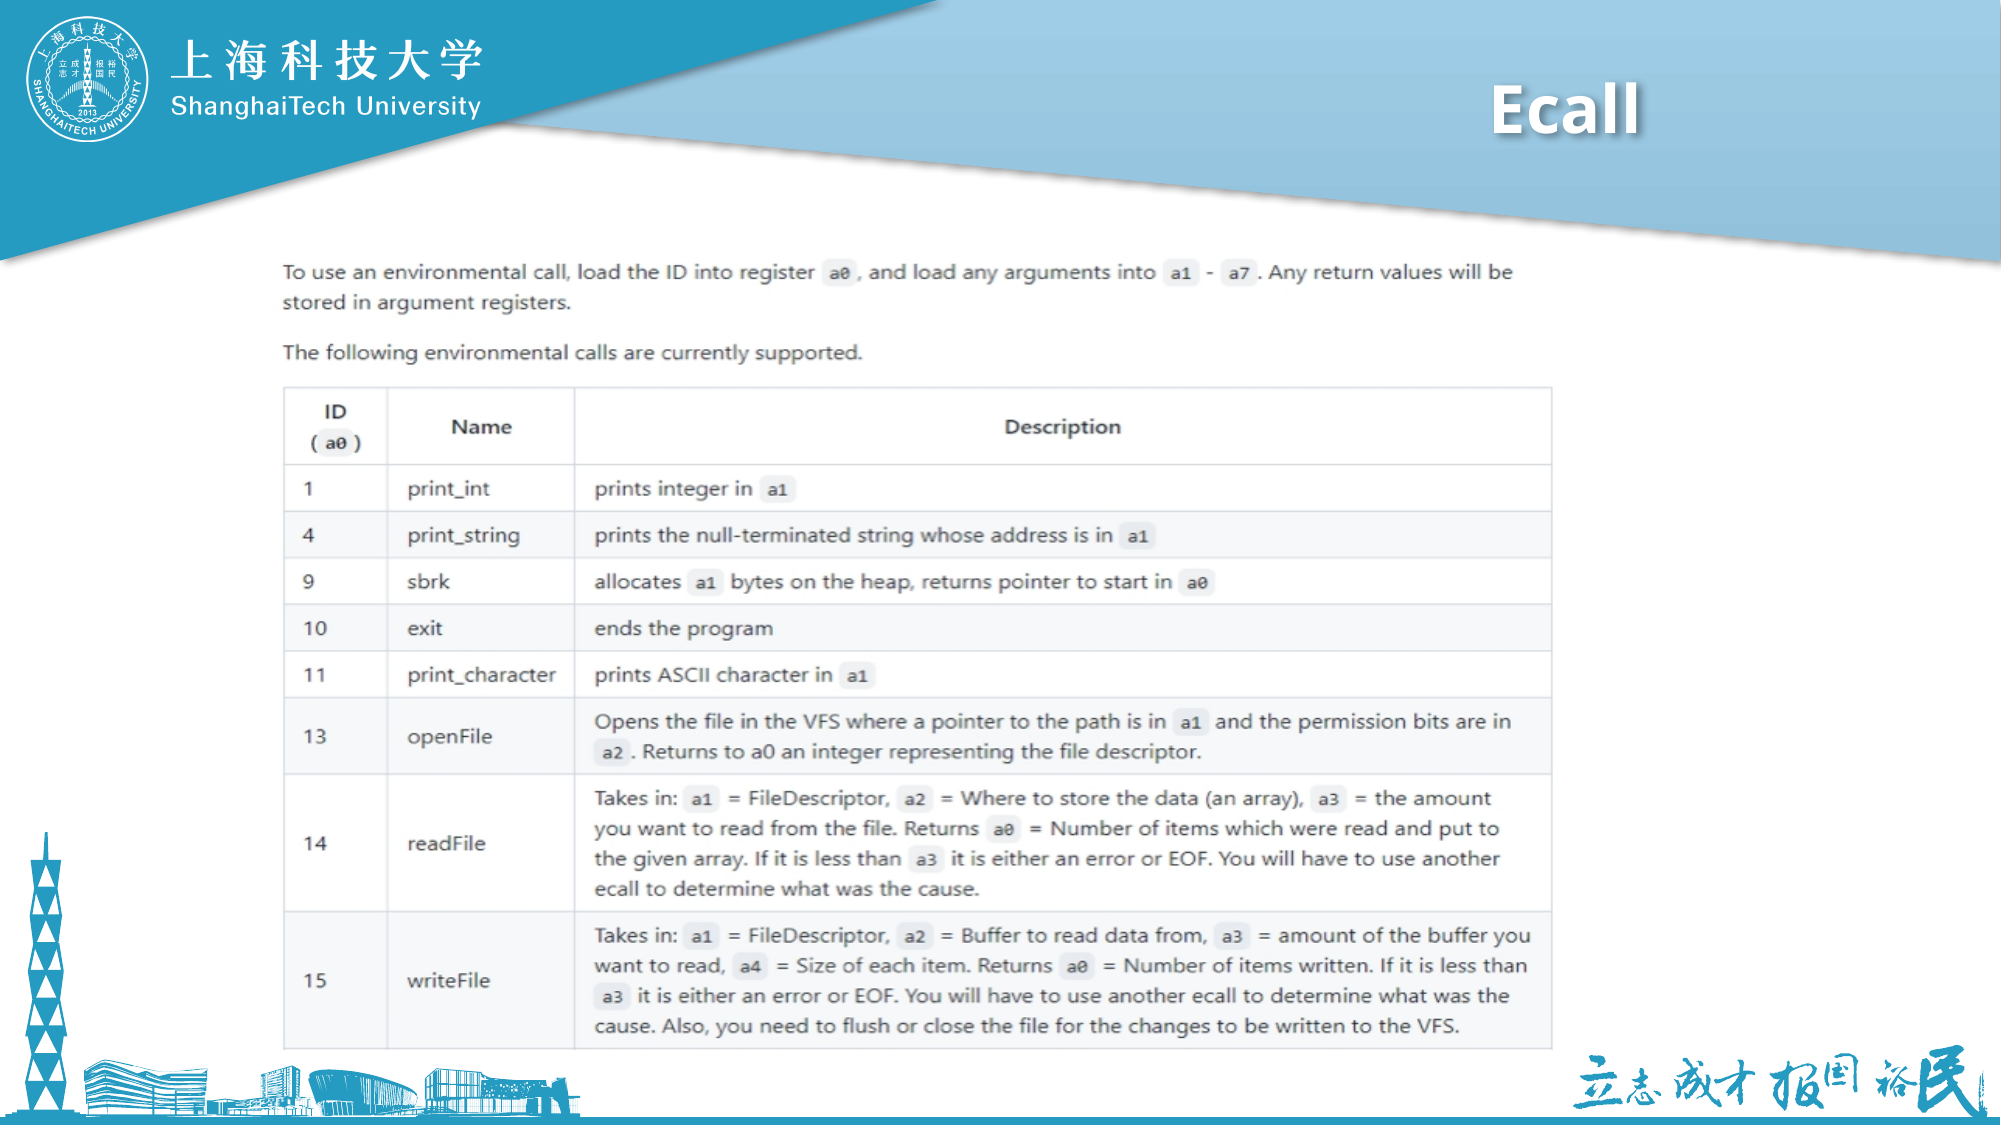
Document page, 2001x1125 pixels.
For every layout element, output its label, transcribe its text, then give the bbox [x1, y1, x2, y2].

picture [265, 235, 1570, 1050]
title Ecall [1453, 3, 1657, 221]
